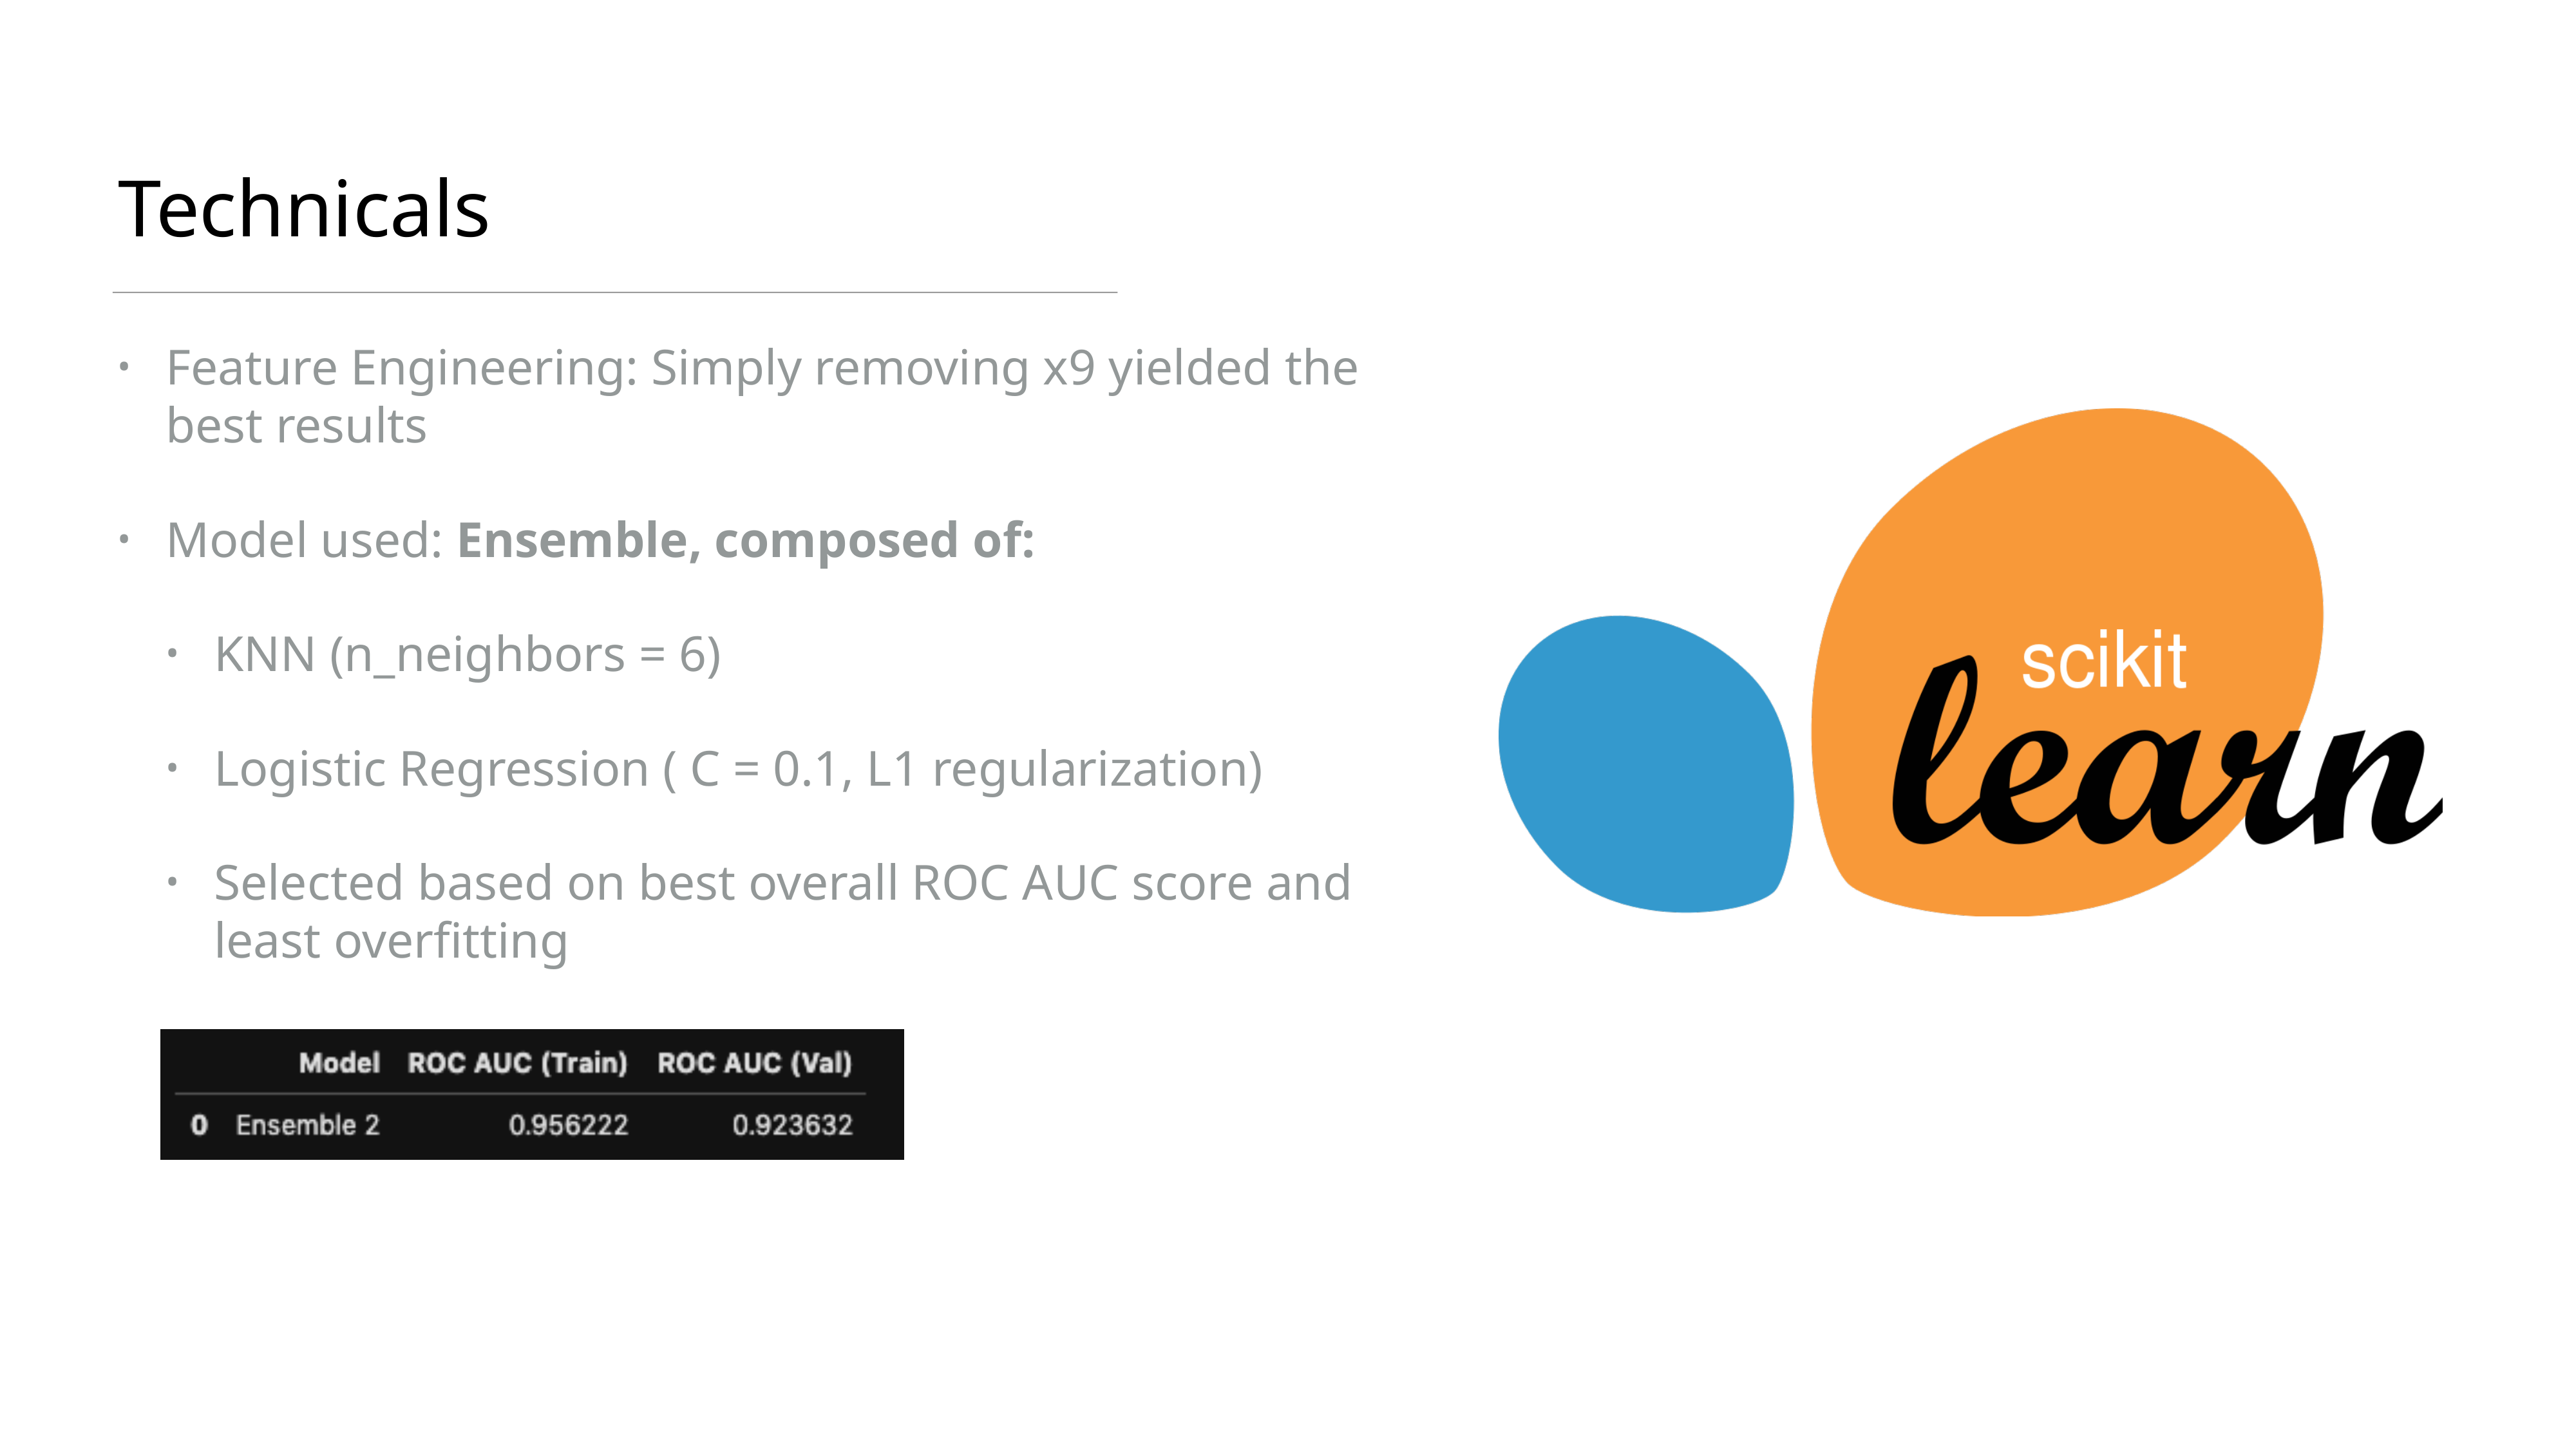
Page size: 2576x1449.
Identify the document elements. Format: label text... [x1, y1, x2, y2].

picture [160, 1029, 904, 1160]
picture [1498, 408, 2443, 917]
list Feature Engineering: Simply removing x9 yielded the best results Model used: Ensemble, composed of: KNN (n_neighbors = 6) Logistic Regression ( C = 0.1, L1 regularization) Selected based on best overall ROC AUC score and least overfitting [111, 331, 1369, 1322]
title Technicals [112, 49, 1211, 258]
